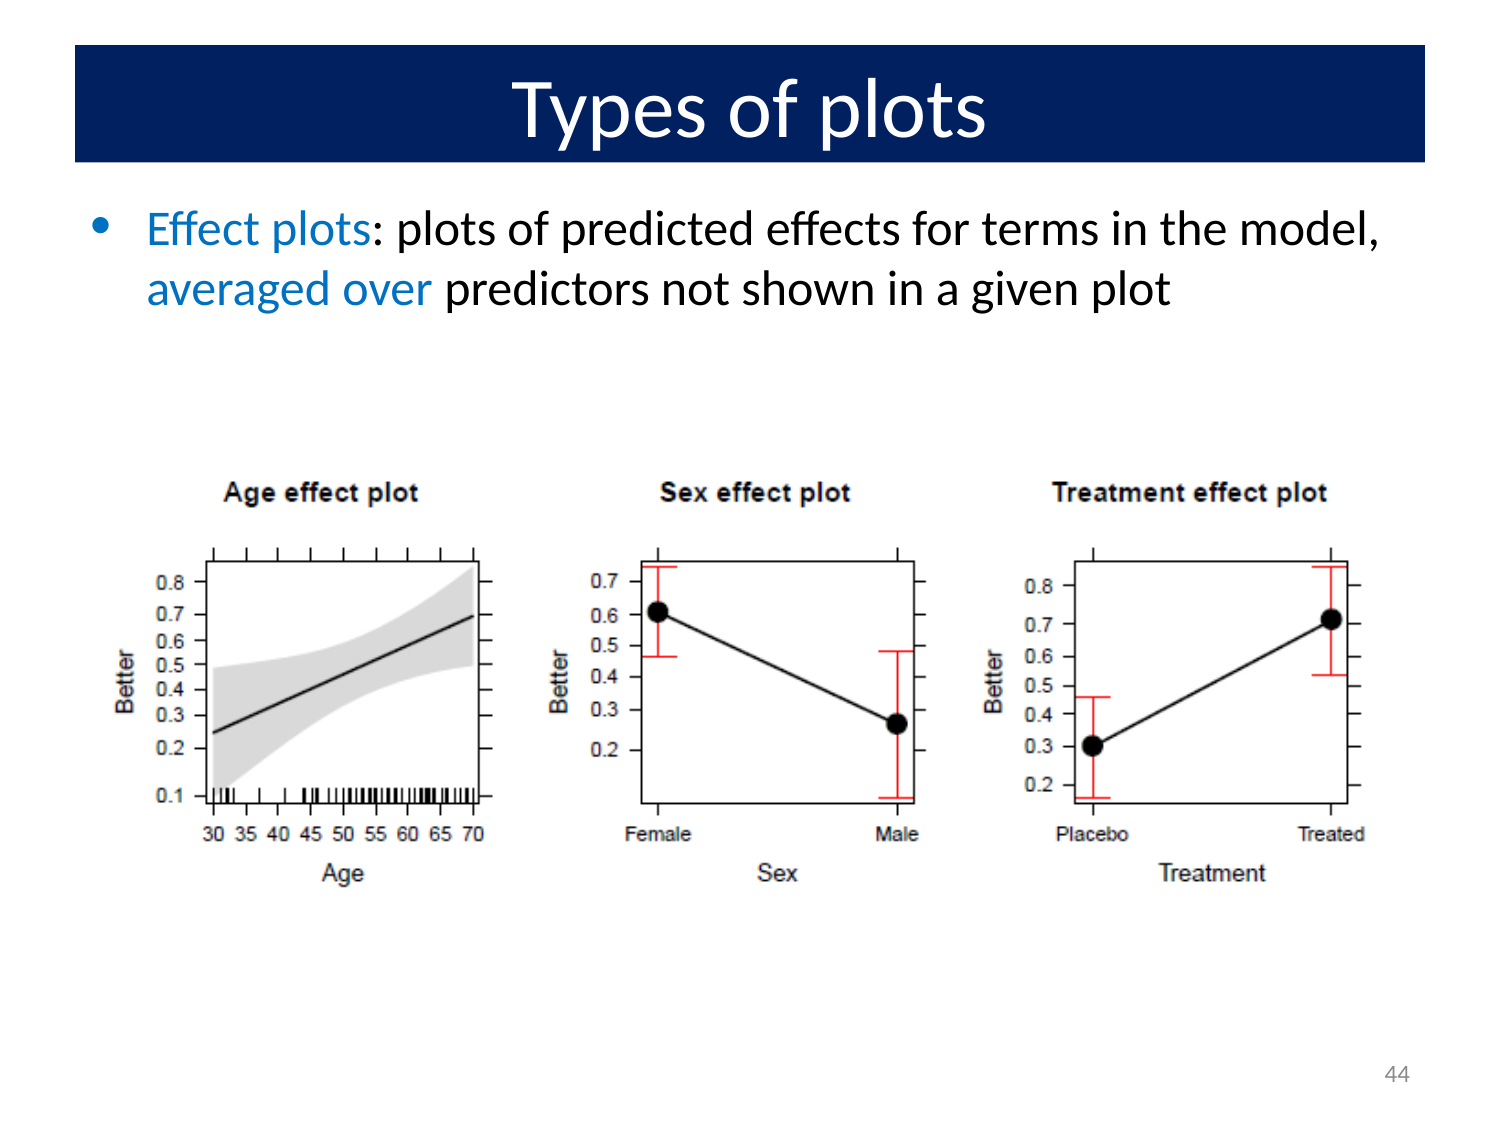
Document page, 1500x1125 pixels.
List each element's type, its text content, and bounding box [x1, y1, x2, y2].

slide_number 44 [1074, 1042, 1425, 1103]
title Types of plots [75, 45, 1425, 163]
list Effect plots: plots of predicted effects for terms in the model, averaged over predictors not shown in a given plot [75, 187, 1425, 388]
picture [75, 449, 1442, 913]
